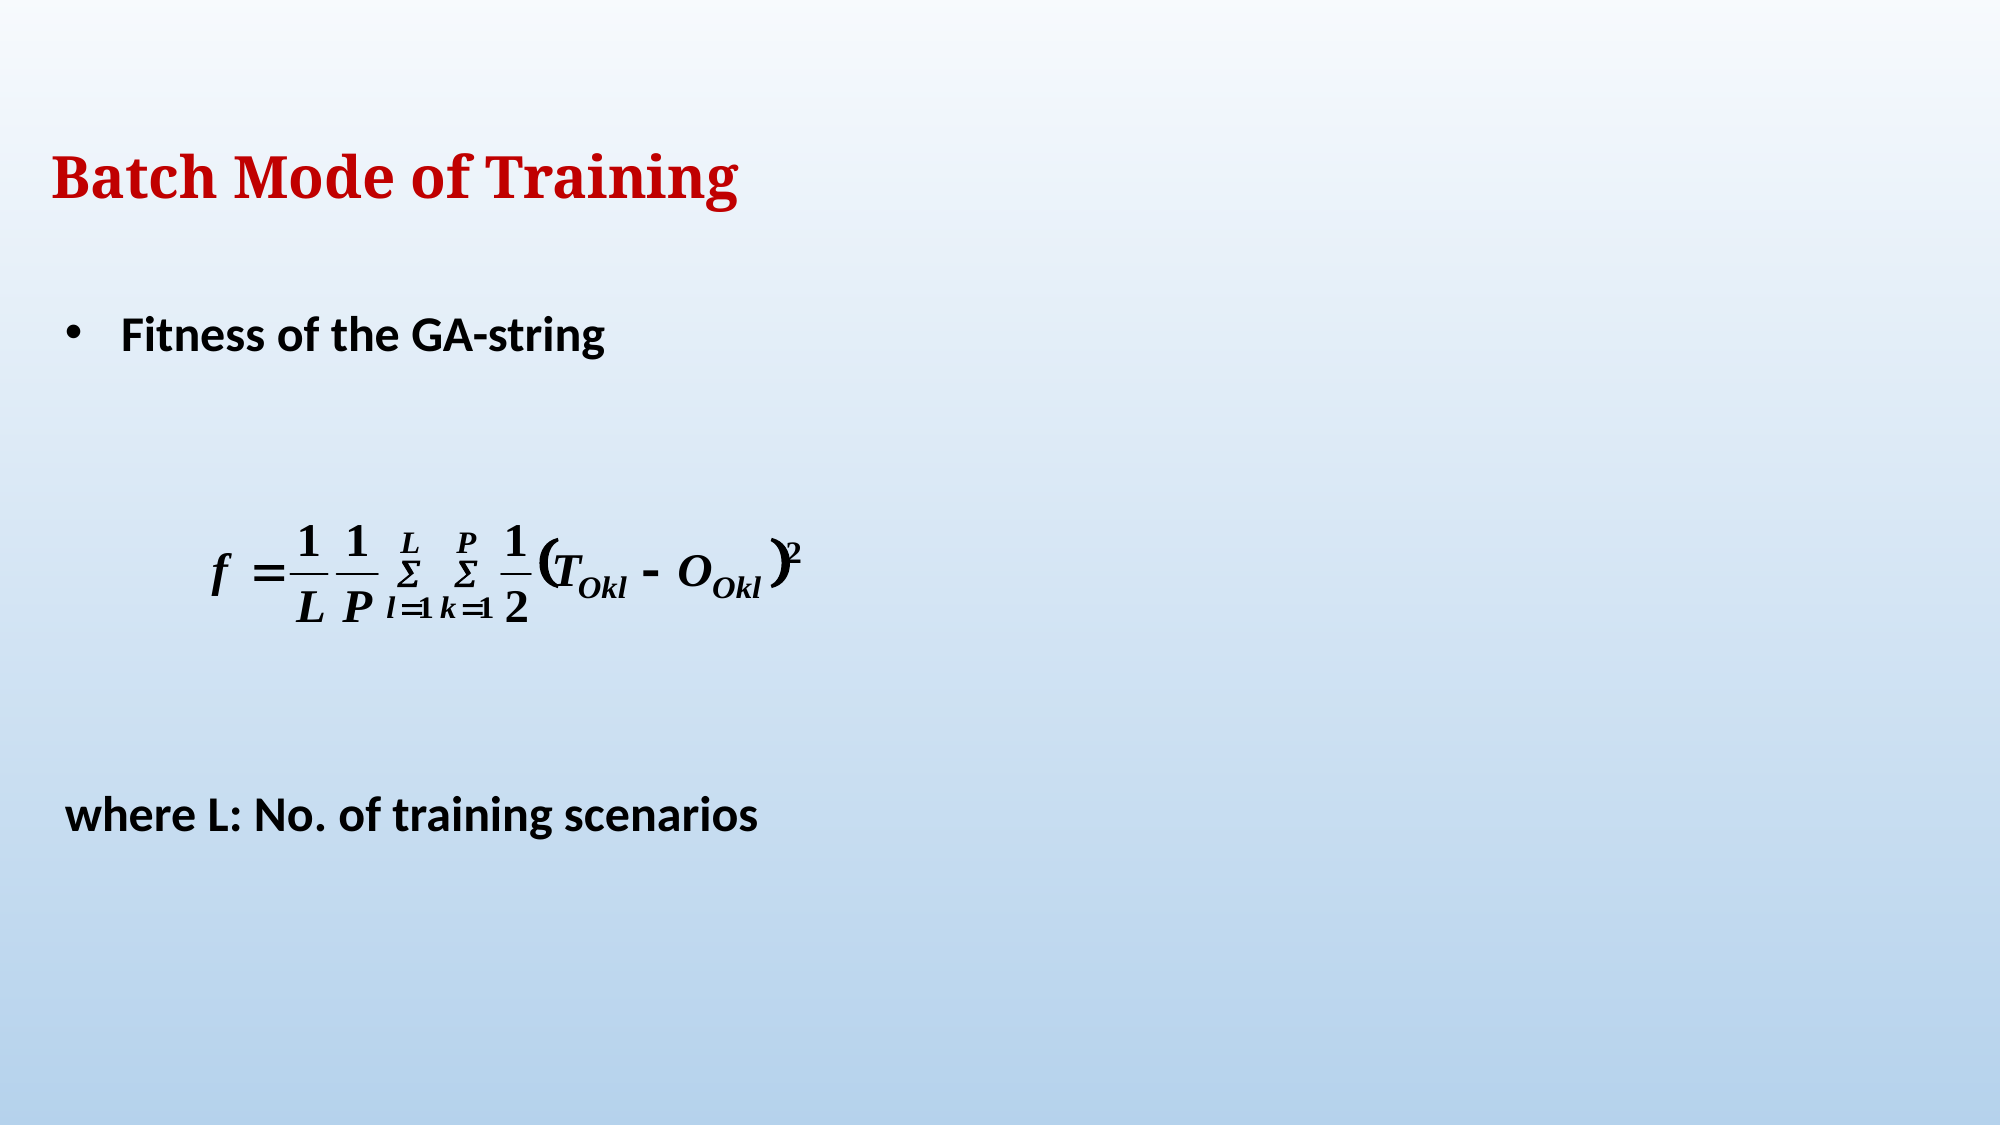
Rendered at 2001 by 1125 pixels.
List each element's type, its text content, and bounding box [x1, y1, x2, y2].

text_box Fitness of the GA-string where L: No. of training scenarios [49, 294, 1241, 849]
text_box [194, 508, 815, 634]
text_box Batch Mode of Training [36, 132, 815, 218]
